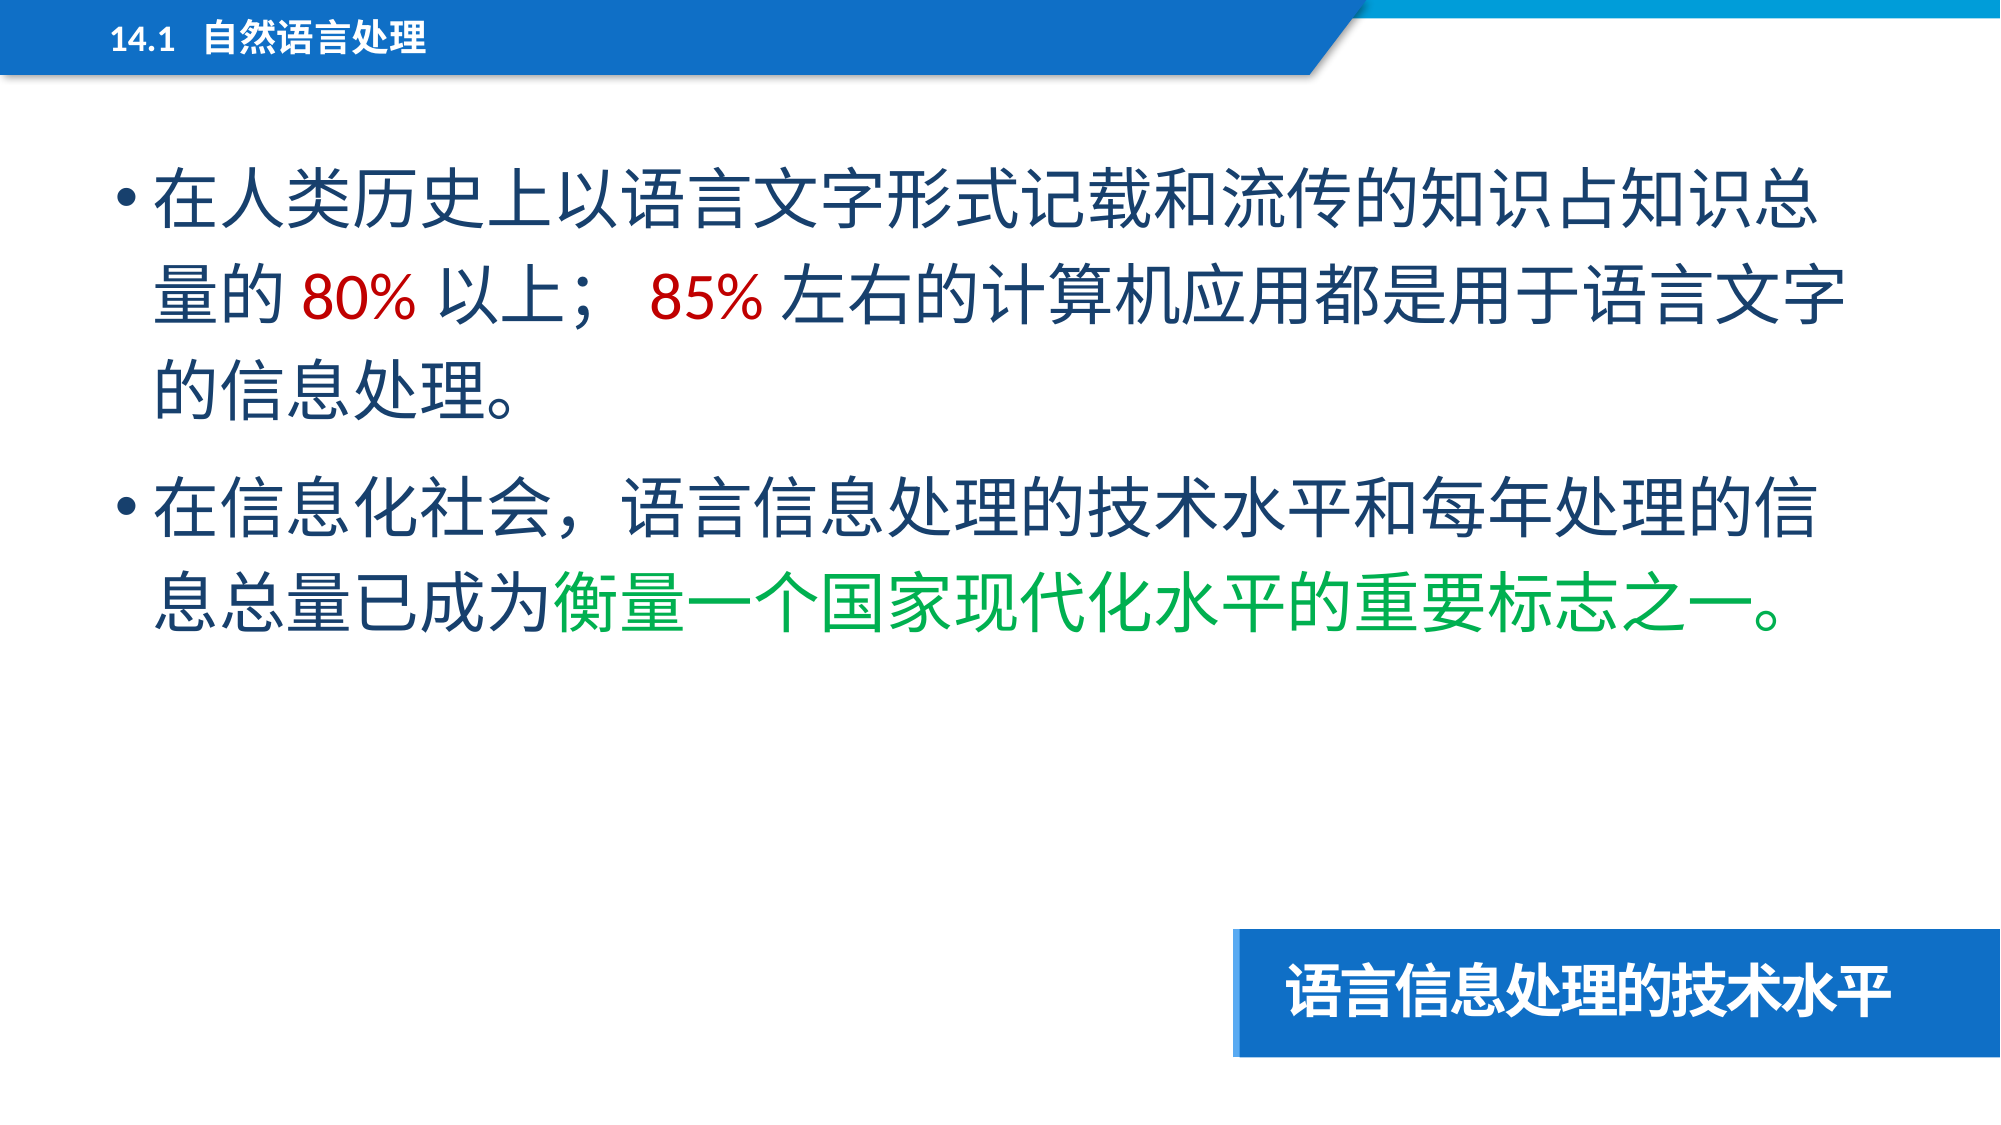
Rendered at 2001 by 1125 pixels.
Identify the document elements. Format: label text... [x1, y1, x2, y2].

list 14.1 自然语言处理 [93, 11, 1138, 68]
list 语言信息处理的技术水平 [1239, 929, 2000, 1058]
list 在人类历史上以语言文字形式记载和流传的知识占知识总量的80%以上；85%左右的计算机应用都是用于语言文字的信息处理。 在信息化社会，语言信息处理的技术水平和每年处理的信息总量已成为衡量一个国家现代化水平的重要标志之一。 [99, 133, 1878, 1058]
